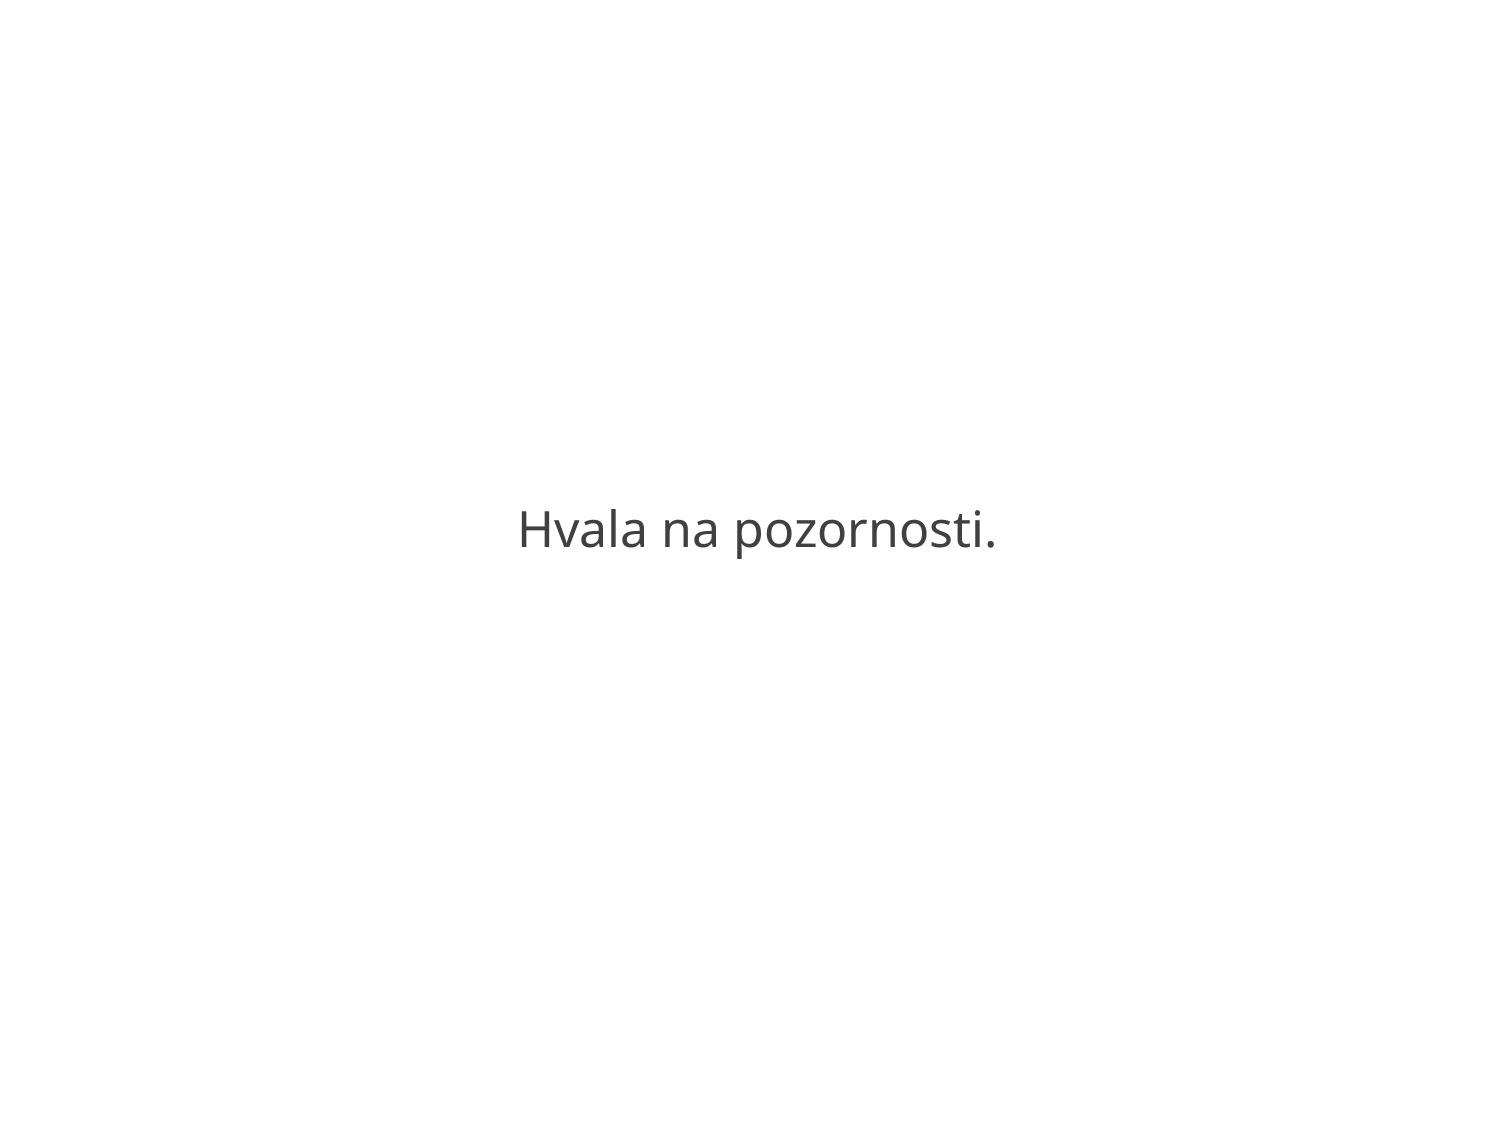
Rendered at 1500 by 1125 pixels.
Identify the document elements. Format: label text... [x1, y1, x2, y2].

text_box Hvala na pozornosti. [502, 489, 1418, 565]
